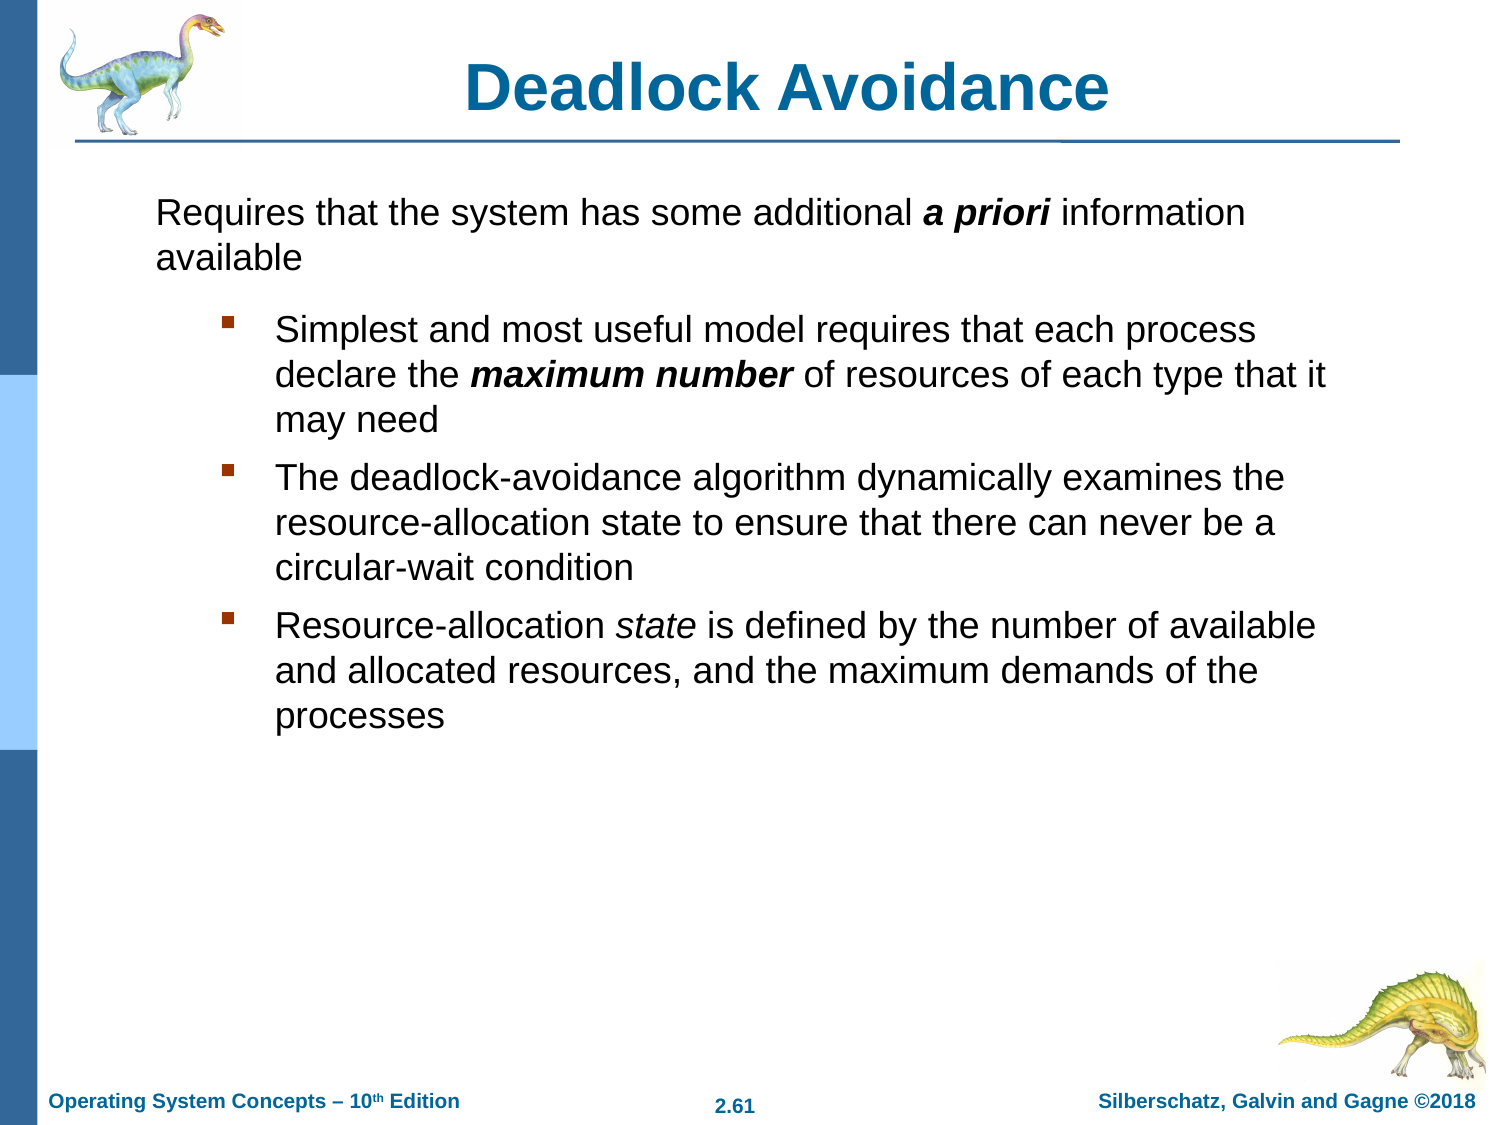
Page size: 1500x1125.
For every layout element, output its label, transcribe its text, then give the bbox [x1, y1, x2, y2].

text_box Requires that the system has some additional a priori information available [140, 180, 1401, 286]
list Simplest and most useful model requires that each process declare the maximum number of resources of each type that it may need The deadlock-avoidance algorithm dynamically examines the resource-allocation state to ensure that there can never be a circular-wait condition Resource-allocation state is defined by the number of available and allocated resources, and the maximum demands of the processes [203, 297, 1401, 919]
picture [46, 0, 243, 149]
title Deadlock Avoidance [151, 37, 1425, 132]
picture [1275, 959, 1486, 1090]
